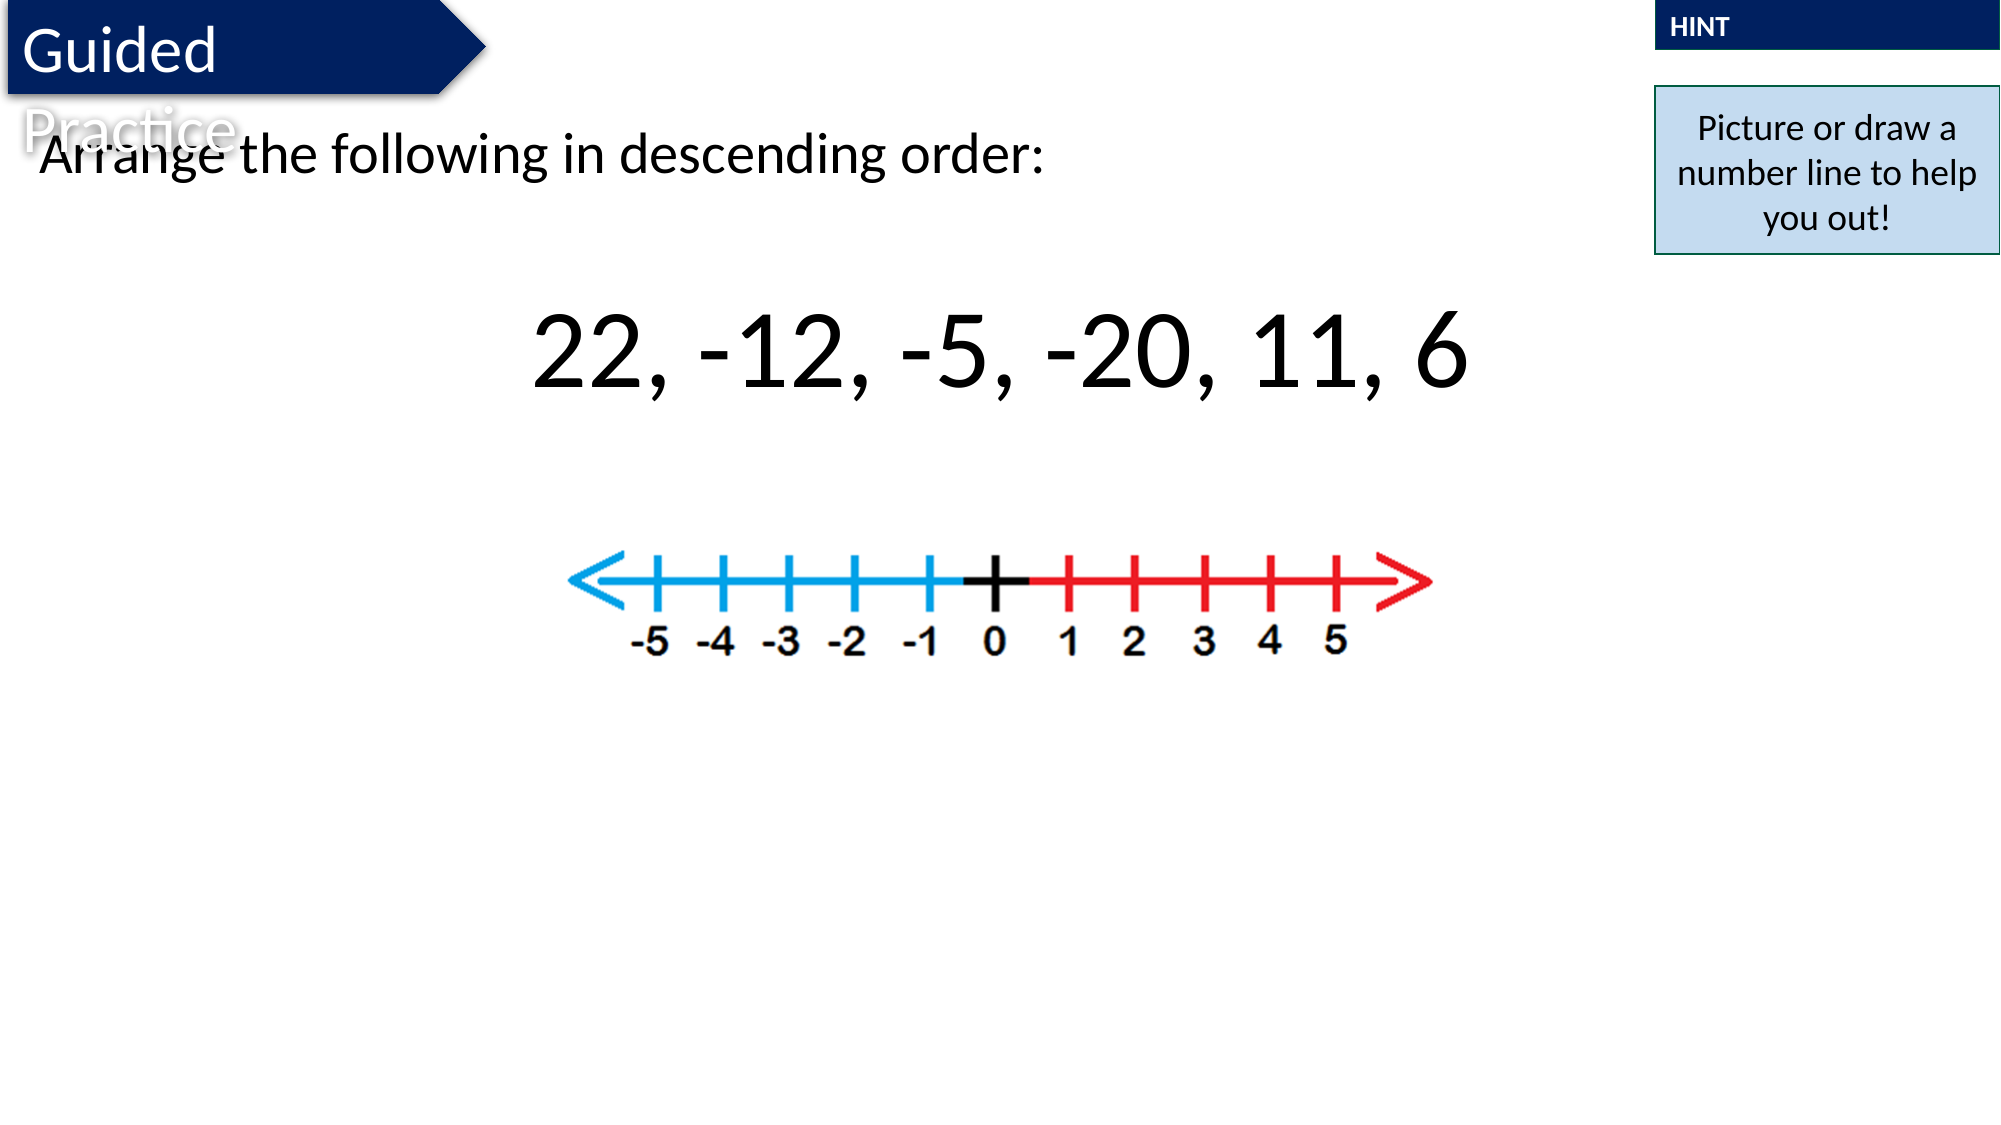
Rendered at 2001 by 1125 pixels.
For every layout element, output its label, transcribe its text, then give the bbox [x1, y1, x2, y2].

picture [557, 538, 1442, 662]
text_box Guided Practice [8, 0, 486, 94]
list Arrange the following in descending order: 22, -12, -5, -20, 11, 6 [24, 115, 1979, 1085]
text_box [1655, 0, 2000, 255]
